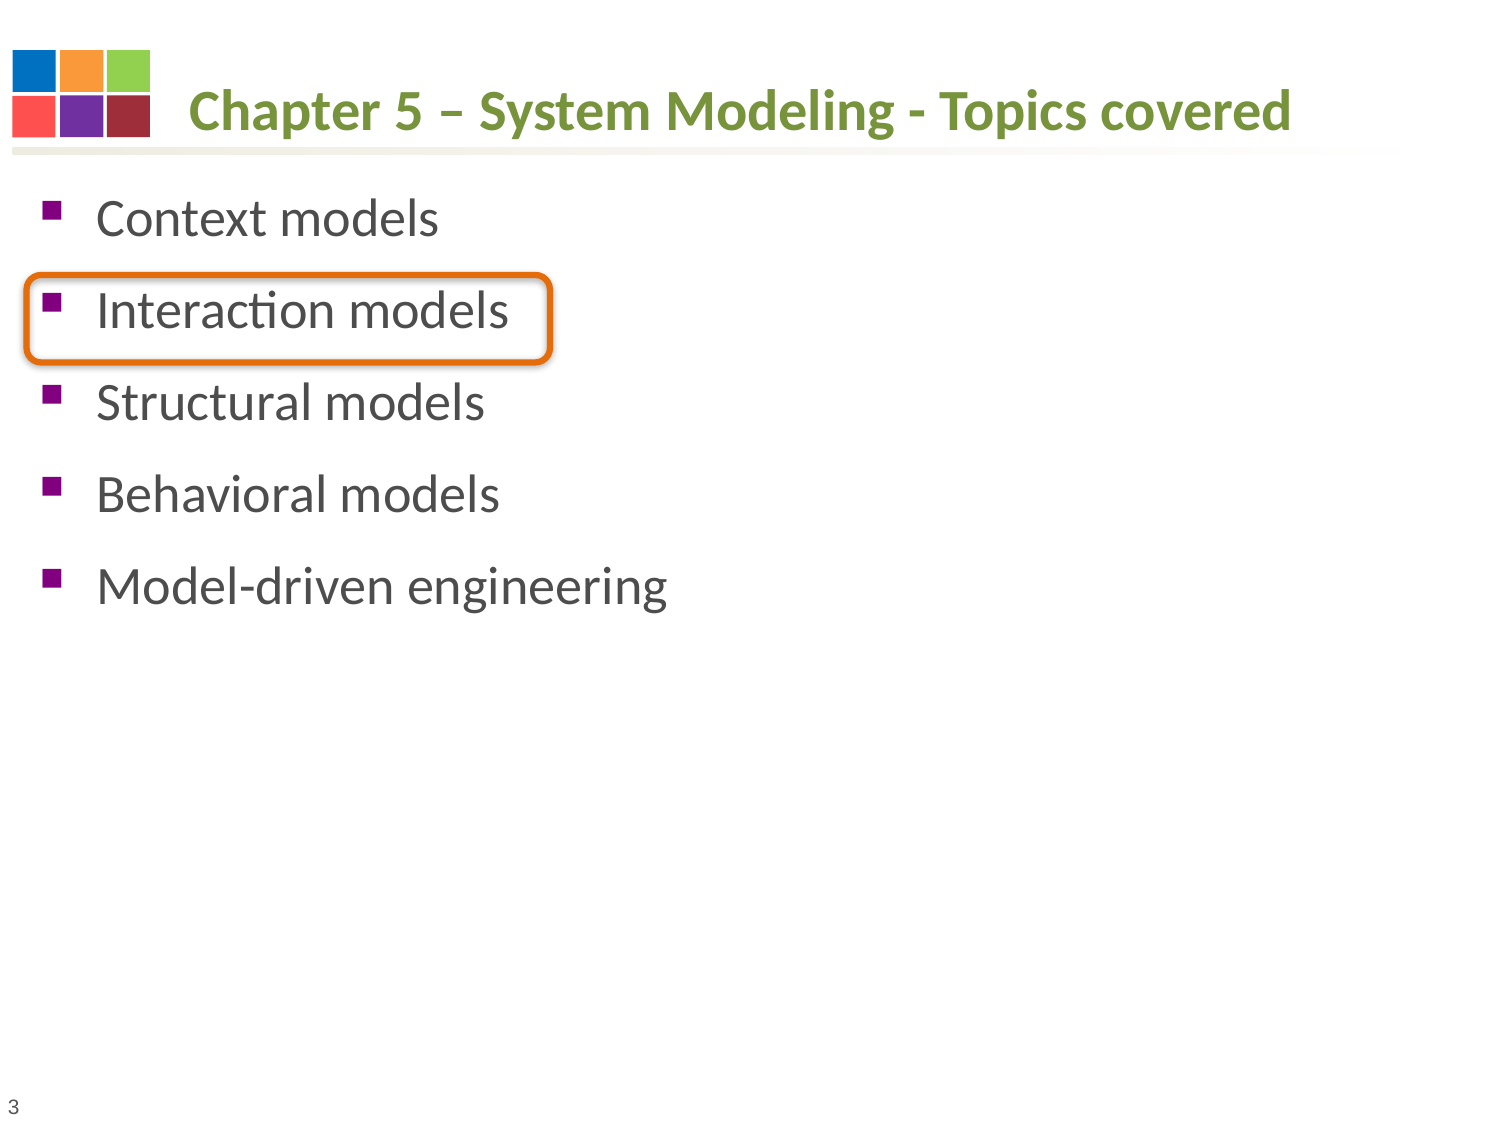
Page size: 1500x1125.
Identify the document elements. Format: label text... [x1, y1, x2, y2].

title Chapter 5 – System Modeling - Topics covered [174, 47, 1475, 150]
list Context models Interaction models Structural models Behavioral models Model-driven engineering [24, 174, 1475, 1088]
text_box [25, 274, 551, 364]
